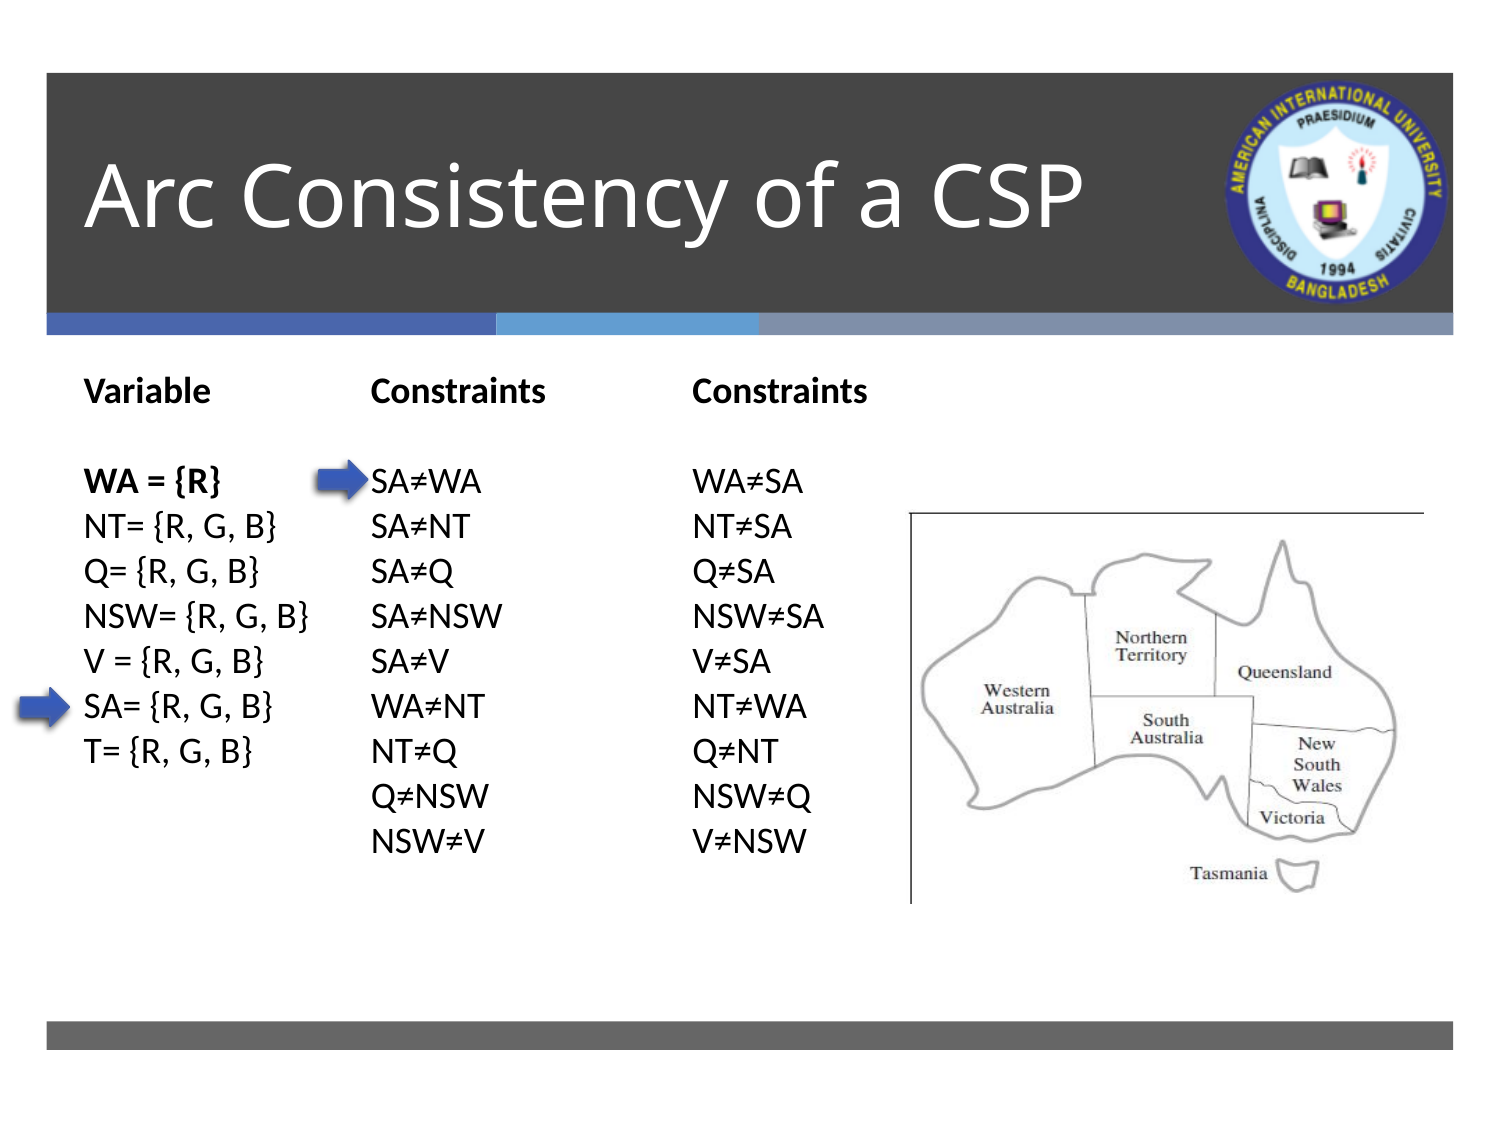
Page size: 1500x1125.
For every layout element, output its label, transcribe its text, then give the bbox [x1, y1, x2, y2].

text_box Constraints WA≠SA NT≠SA Q≠SA NSW≠SA V≠SA NT≠WA Q≠NT NSW≠Q V≠NSW [677, 359, 1000, 914]
text_box [19, 687, 70, 727]
picture [1220, 75, 1454, 310]
text_box Constraints SA≠WA SA≠NT SA≠Q SA≠NSW SA≠V WA≠NT NT≠Q Q≠NSW NSW≠V [356, 359, 677, 914]
title Arc Consistency of a CSP [69, 73, 1351, 253]
text_box [317, 459, 369, 500]
text_box Variable WA = {R} NT= {R, G, B} Q= {R, G, B} NSW= {R, G, B} V = {R, G, B} SA= {R, G, B} T= {R, G, B} [69, 359, 356, 824]
picture [905, 508, 1425, 904]
